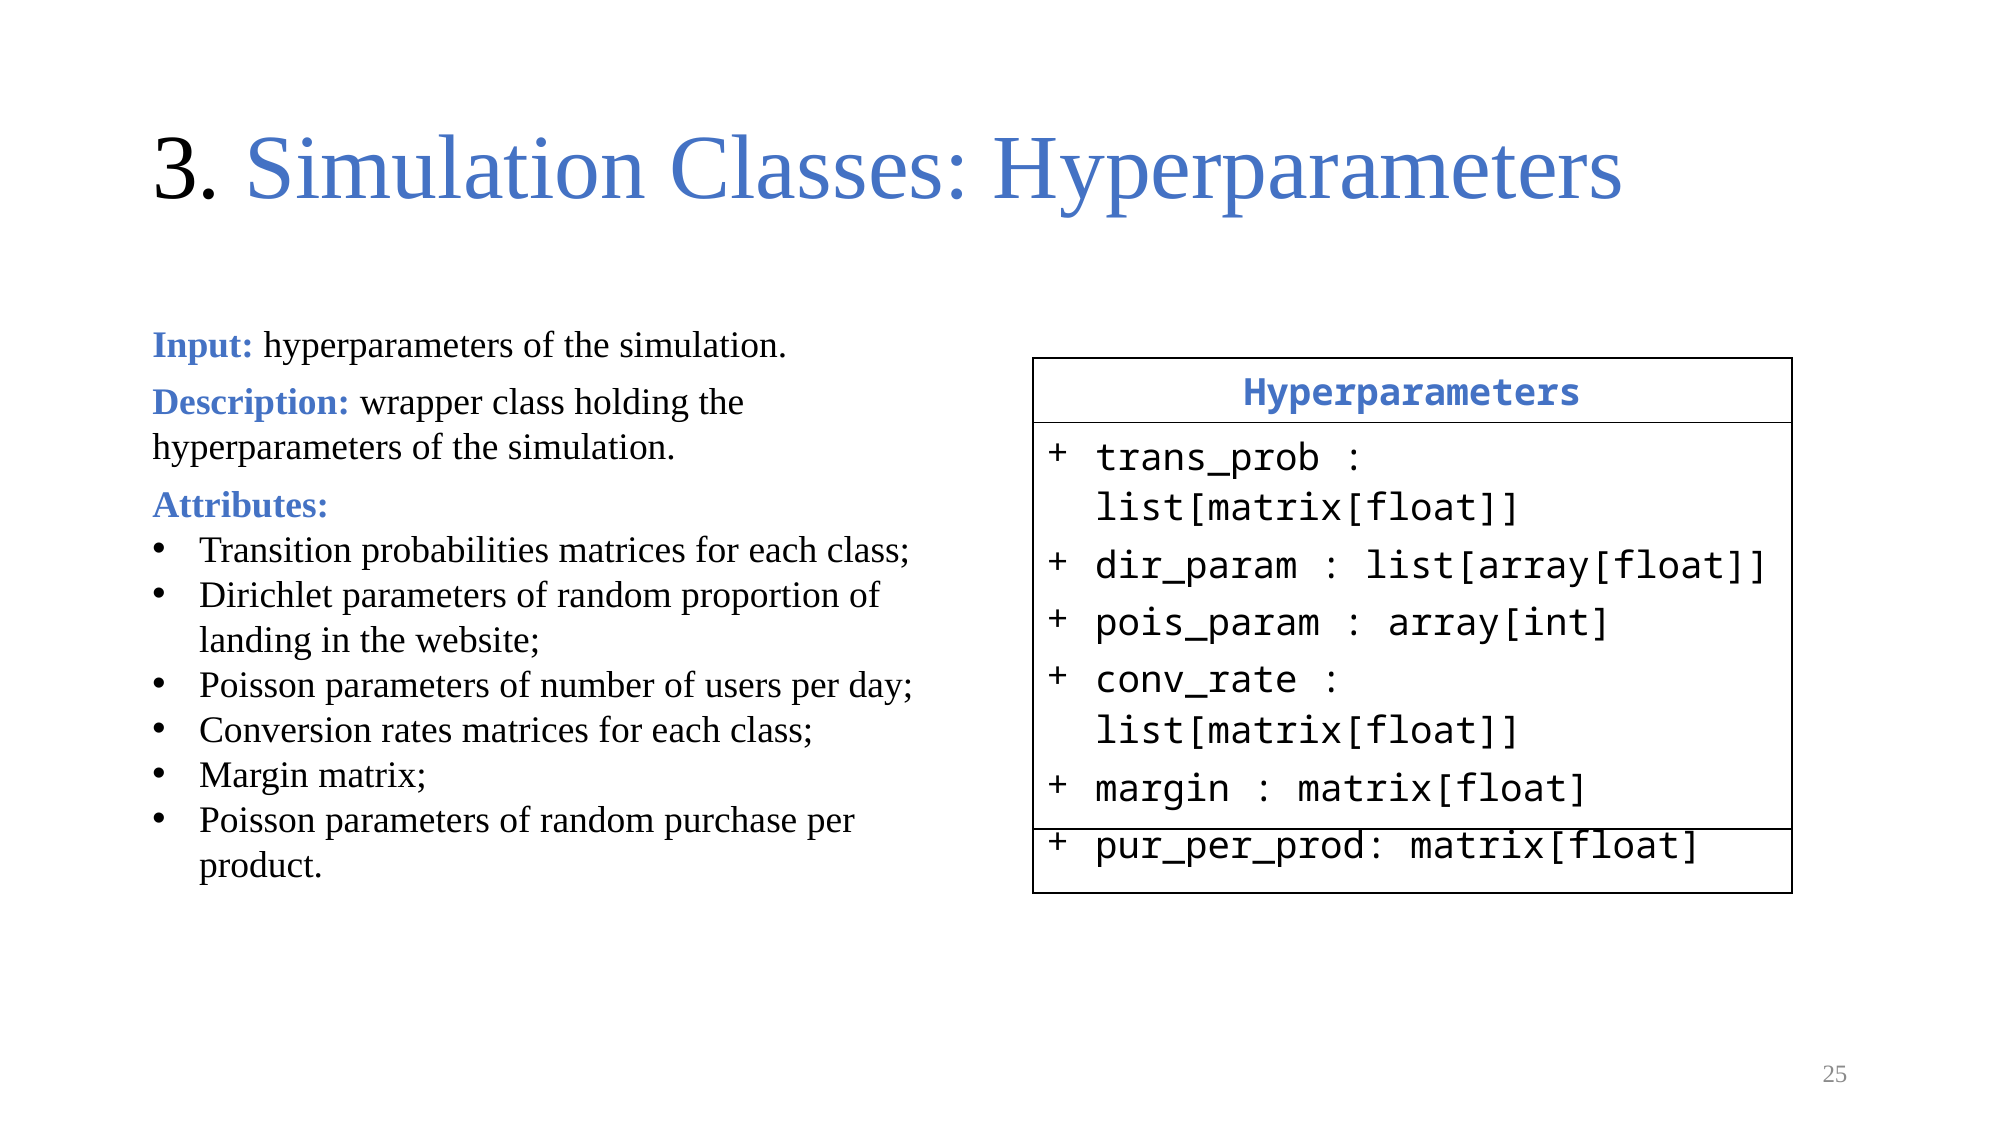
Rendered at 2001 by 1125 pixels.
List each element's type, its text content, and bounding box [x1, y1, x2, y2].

text_box Input: hyperparameters of the simulation. Description: wrapper class holding the hyperparameters of the simulation. Attributes: Transition probabilities matrices for each class; Dirichlet parameters of random proportion of landing in the website; Poisson parameters of number of users per day; Conversion rates matrices for each class; Margin matrix; Poisson parameters of random purchase per product. [137, 312, 1000, 893]
text_box 3. Simulation Classes: Hyperparameters [137, 59, 1863, 278]
table_cell trans_prob : list[matrix[float]] dir_param : list[array[float]] pois_param : array[int] conv_rate : list[matrix[float]] margin : matrix[float] pur_per_prod: matrix[float] [1034, 423, 1791, 828]
slide_number 25 [1412, 1042, 1863, 1103]
table_cell [1034, 830, 1791, 892]
table_header Hyperparameters [1034, 359, 1791, 422]
